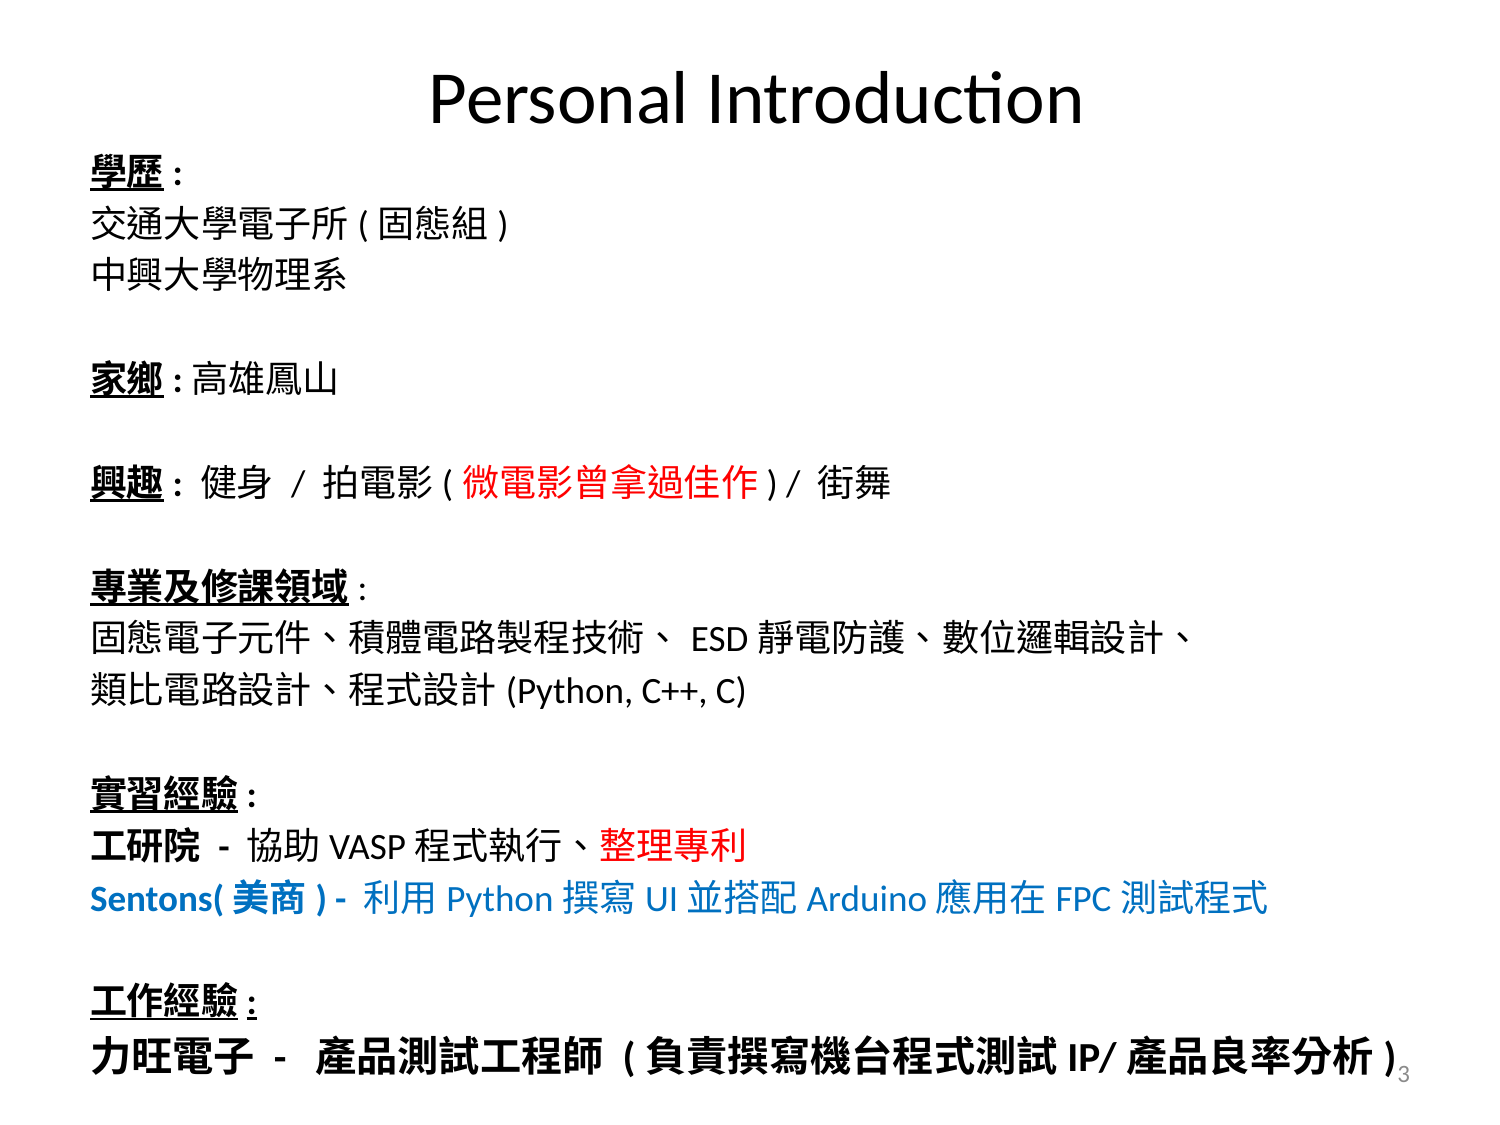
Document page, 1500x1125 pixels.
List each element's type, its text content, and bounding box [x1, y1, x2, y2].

slide_number 3 [1074, 1042, 1425, 1103]
list 學歷: 交通大學電子所(固態組) 中興大學物理系 家鄉:高雄鳳山 興趣: 健身 / 拍電影(微電影曾拿過佳作) / 街舞 專業及修課領域: 固態電子元件、積體電路製程技術、ESD靜電防護、數位邏輯設計、 類比電路設計、程式設計(Python, C++, C) 實習經驗: 工研院 - 協助VASP程式執行、整理專利 Sentons(美商) - 利用Python撰寫UI並搭配Arduino應用在FPC測試程式 工作經驗: 力旺電子 - 產品測試工程師 (負責撰寫機台程式測試IP/產品良率分析) [75, 140, 1425, 1102]
title Personal Introduction [82, 0, 1432, 188]
